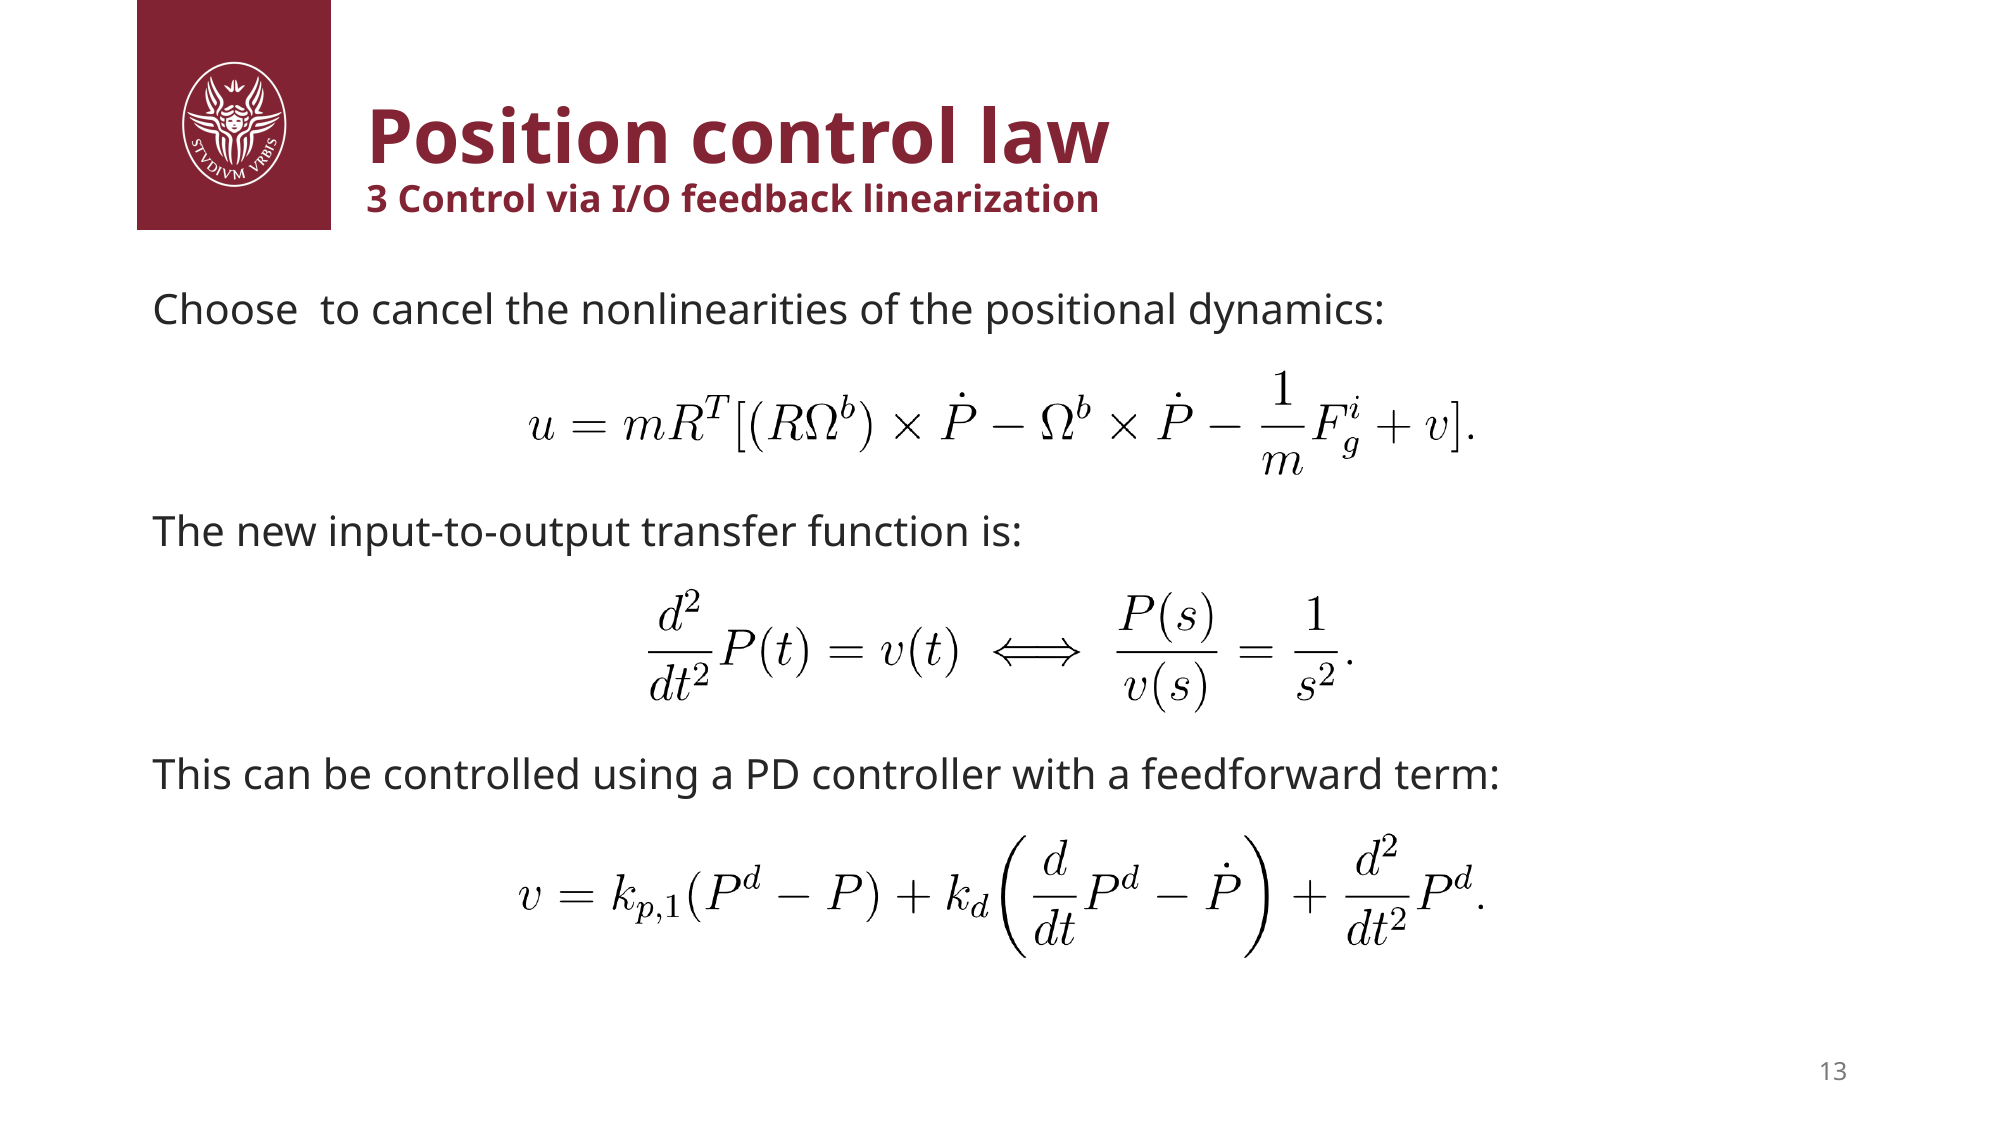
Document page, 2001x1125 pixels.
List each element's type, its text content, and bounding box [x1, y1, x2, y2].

picture [647, 588, 1352, 713]
slide_number 13 [1412, 1042, 1863, 1103]
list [136, 0, 331, 230]
picture [517, 832, 1483, 958]
title Position control law 3 Control via I/O feedback linearization [351, 0, 1884, 228]
picture [526, 369, 1473, 475]
